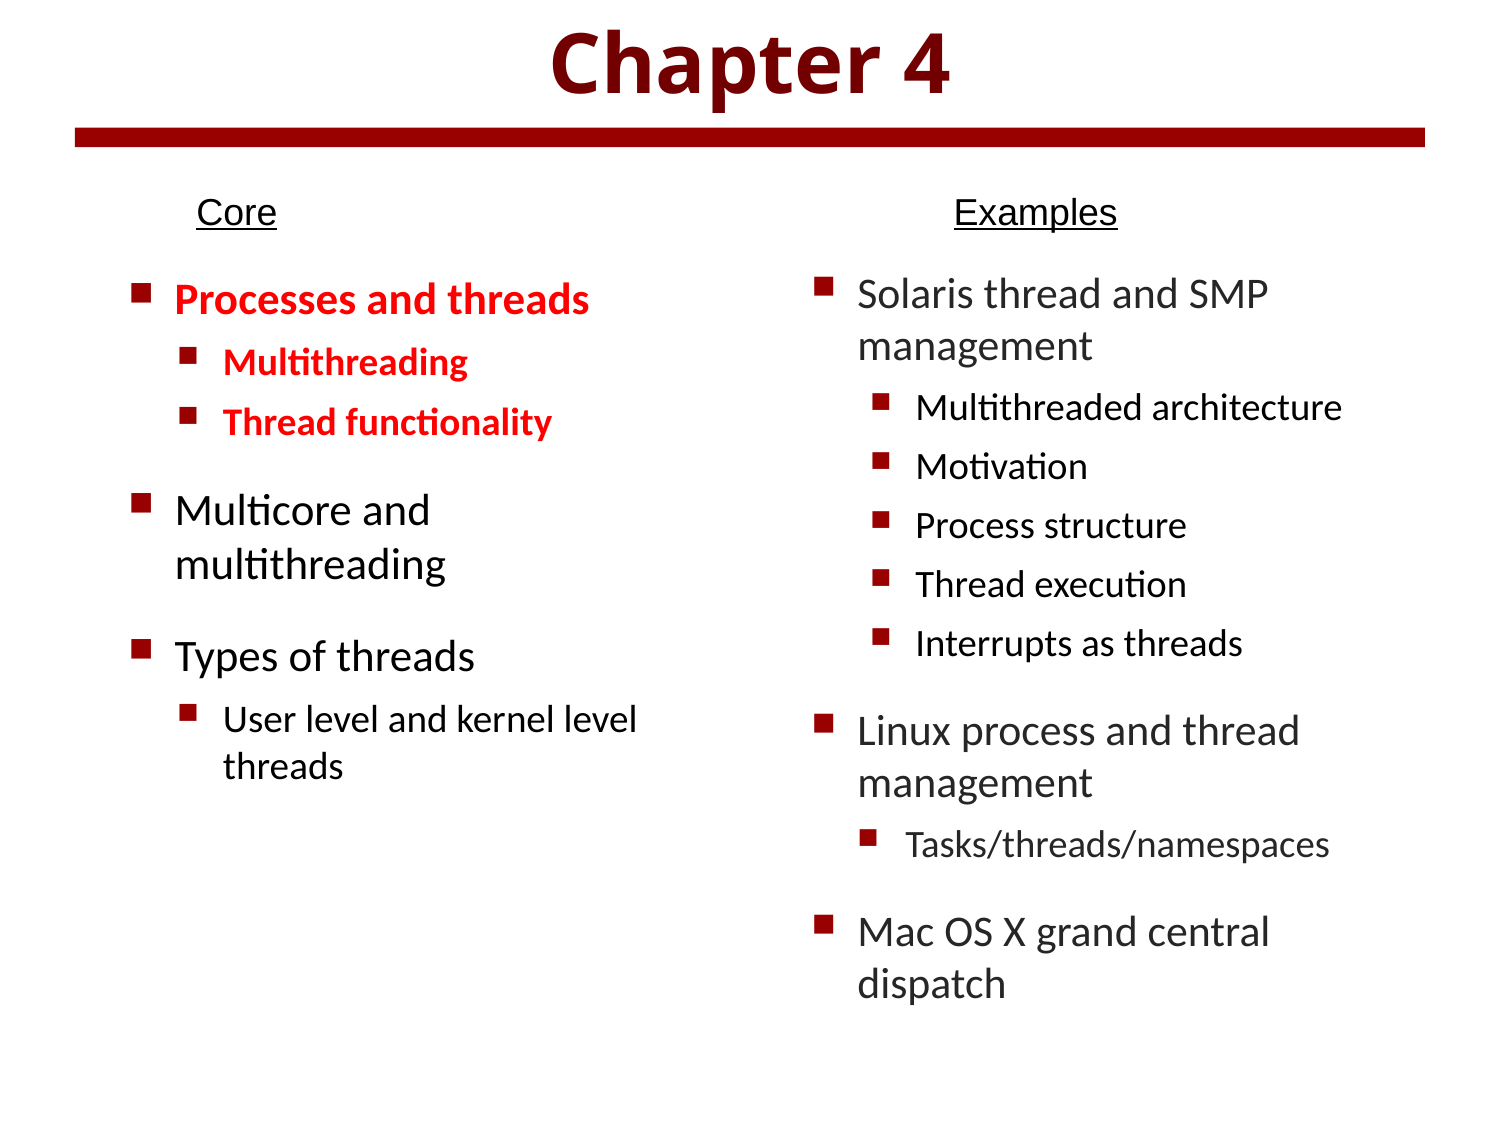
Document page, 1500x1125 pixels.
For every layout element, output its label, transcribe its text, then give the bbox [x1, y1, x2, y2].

list Solaris thread and SMP management Multithreaded architecture Motivation Process structure Thread execution Interrupts as threads Linux process and thread management Tasks/threads/namespaces Mac OS X grand central dispatch [796, 257, 1417, 1020]
title Chapter 4 [75, 20, 1425, 111]
text_box Core [181, 180, 293, 241]
text_box Examples [938, 180, 1133, 241]
list Processes and threads Multithreading Thread functionality Multicore and multithreading Types of threads User level and kernel level threads [103, 262, 704, 1025]
